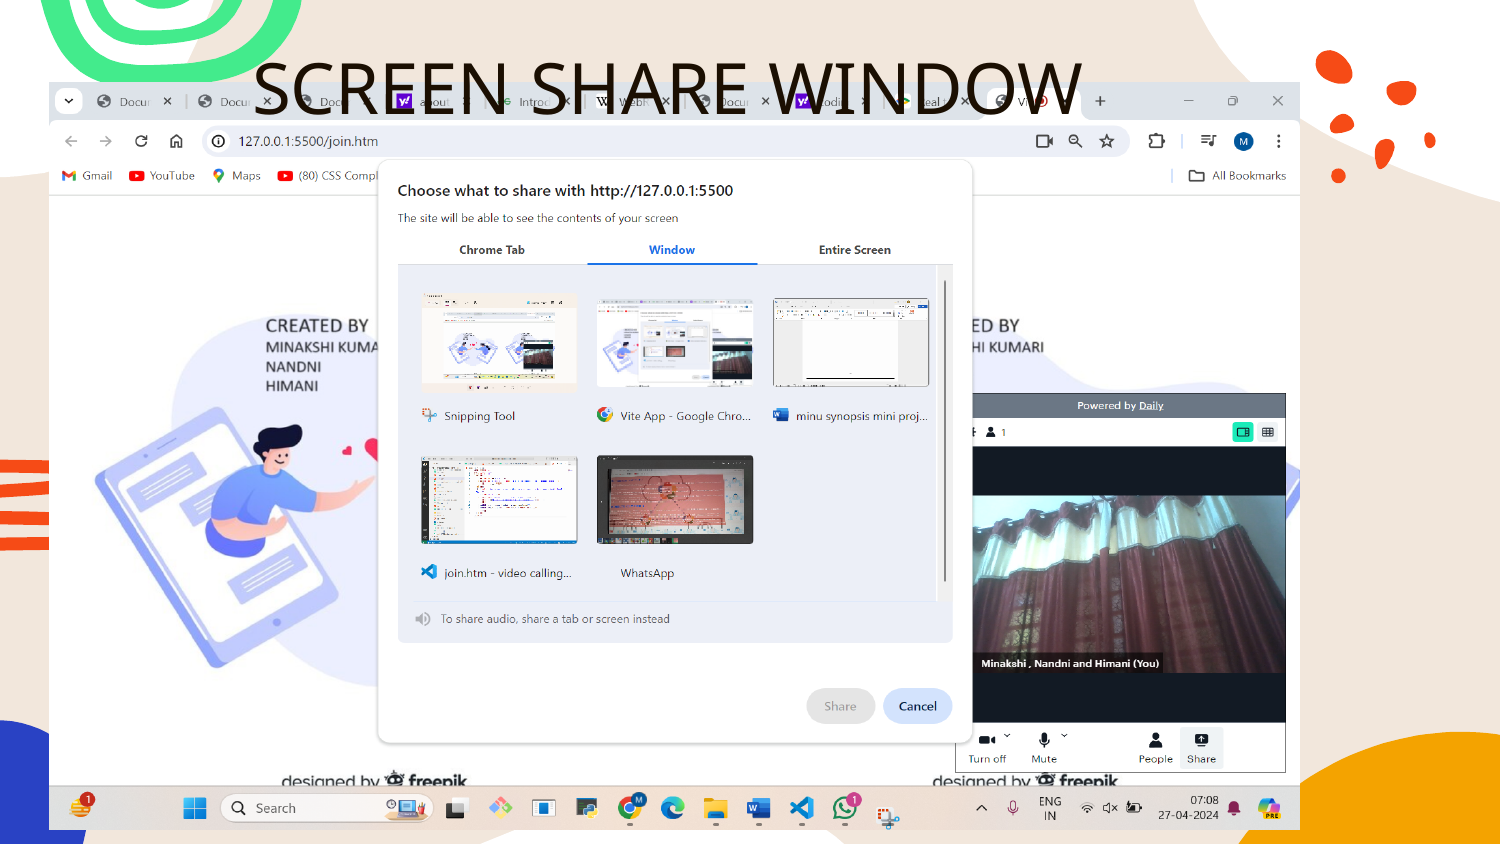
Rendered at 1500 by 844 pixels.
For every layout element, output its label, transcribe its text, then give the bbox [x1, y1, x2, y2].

title SCREEN SHARE WINDOW [36, 28, 1301, 123]
picture [49, 81, 1301, 830]
